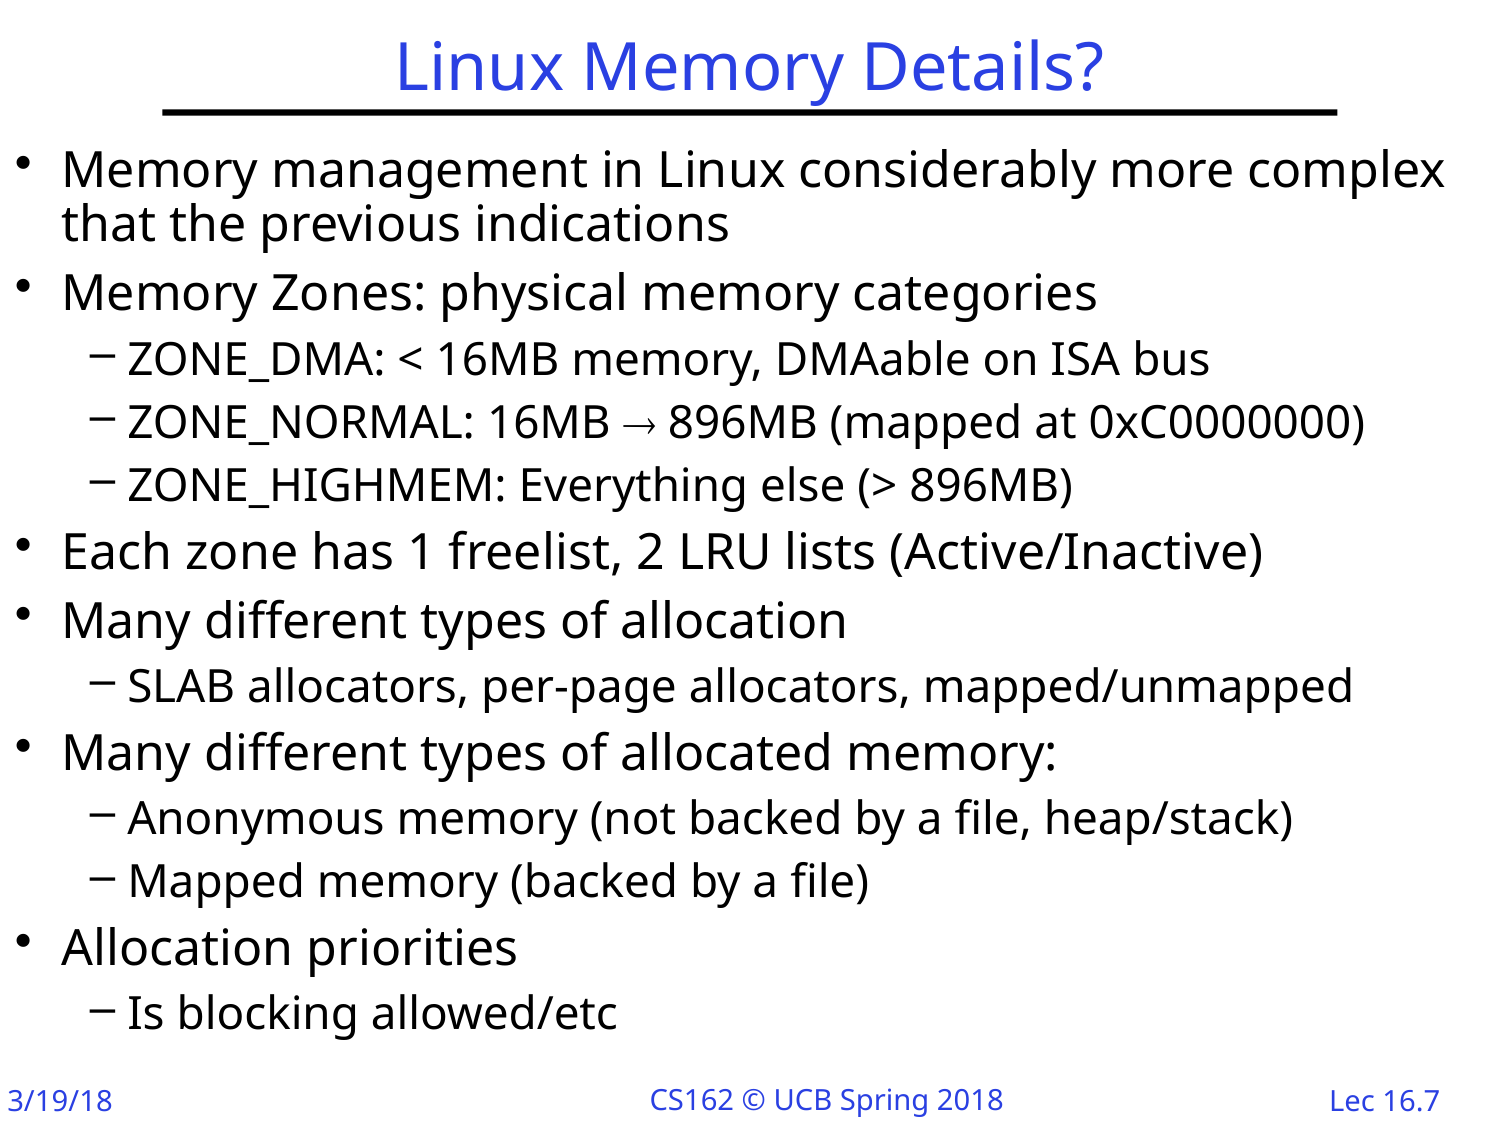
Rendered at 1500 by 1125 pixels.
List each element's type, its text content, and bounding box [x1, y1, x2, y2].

title Linux Memory Details? [162, 24, 1338, 113]
list Memory management in Linux considerably more complex that the previous indications Memory Zones: physical memory categories ZONE_DMA: < 16MB memory, DMAable on ISA bus ZONE_NORMAL: 16MB  896MB (mapped at 0xC0000000) ZONE_HIGHMEM: Everything else (> 896MB) Each zone has 1 freelist, 2 LRU lists (Active/Inactive) Many different types of allocation SLAB allocators, per-page allocators, mapped/unmapped Many different types of allocated memory: Anonymous memory (not backed by a file, heap/stack) Mapped memory (backed by a file) Allocation priorities Is blocking allowed/etc [0, 137, 1500, 1075]
